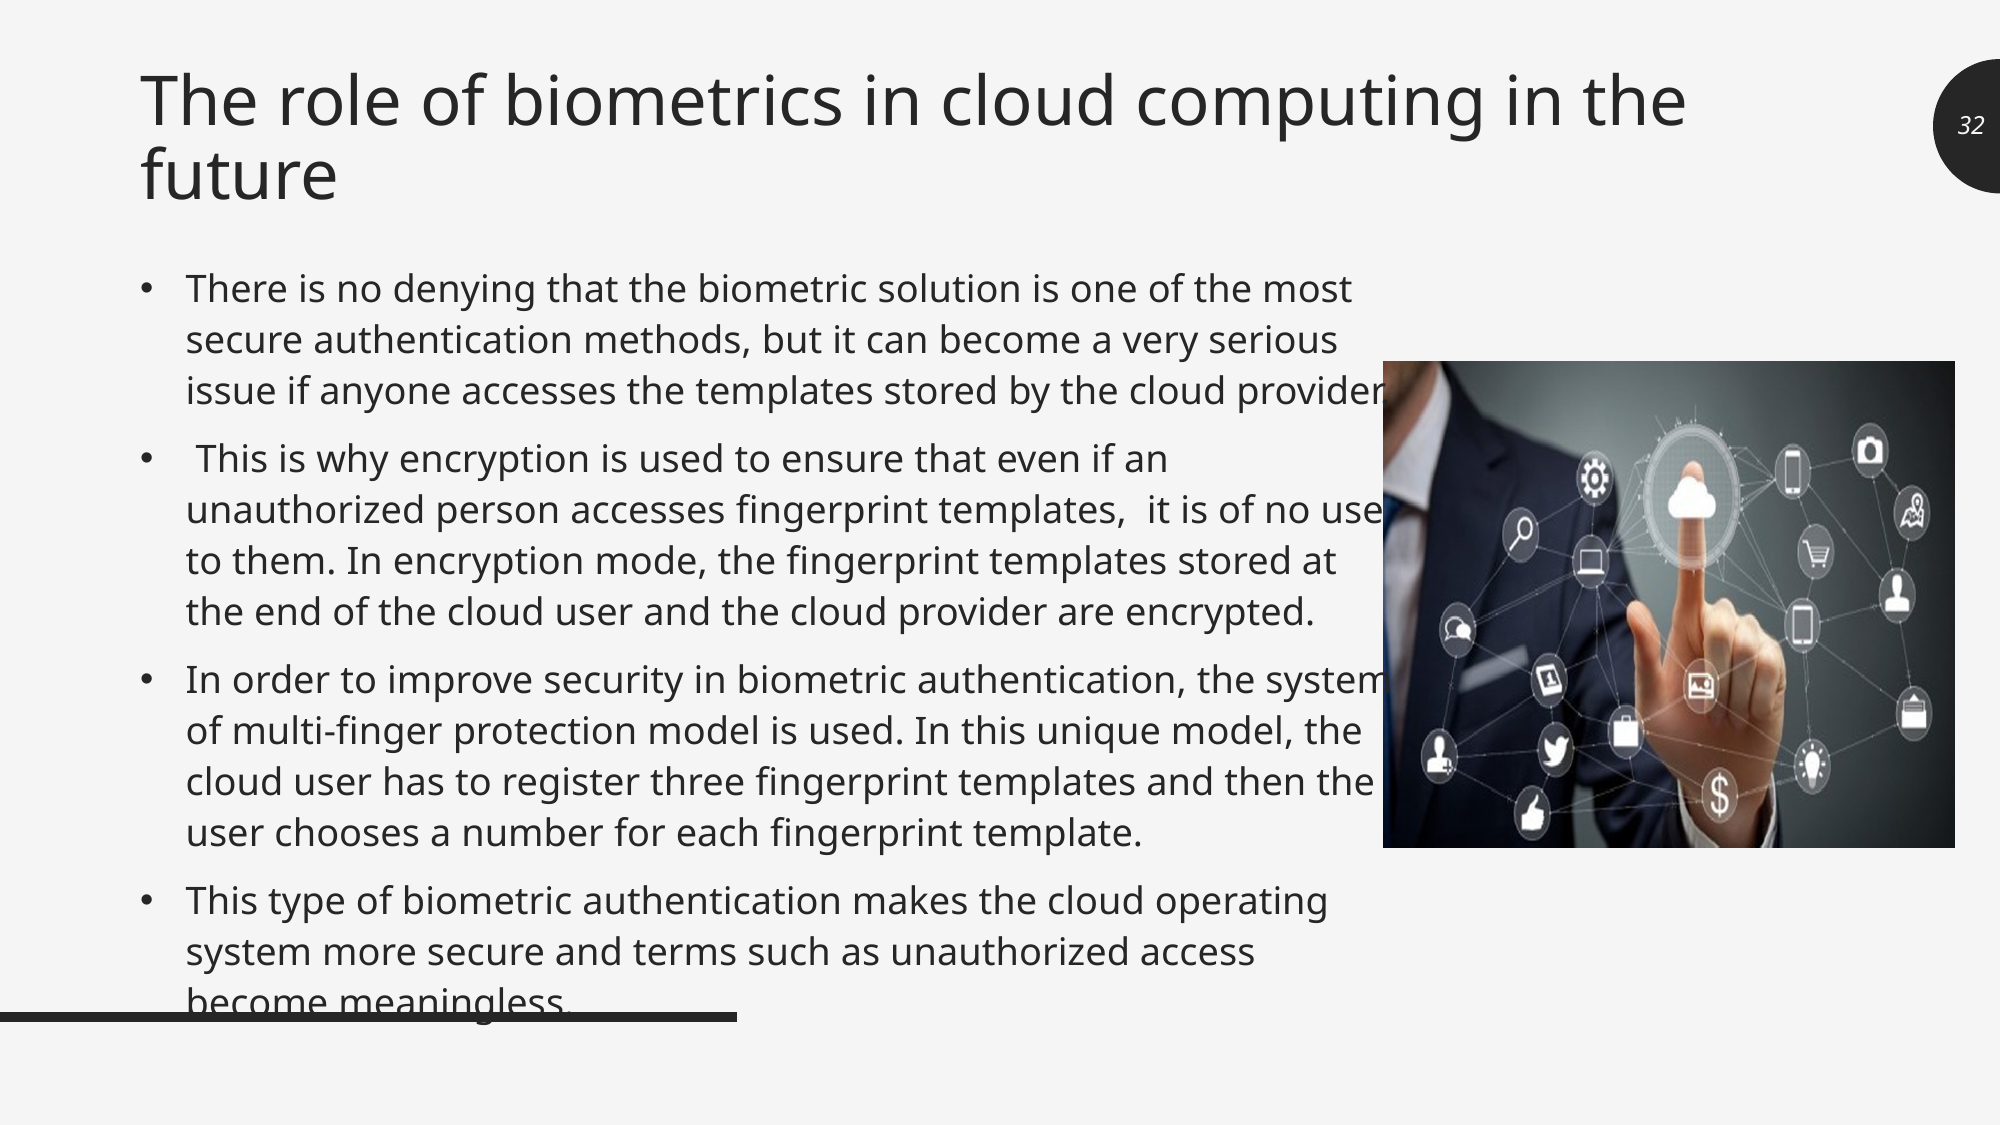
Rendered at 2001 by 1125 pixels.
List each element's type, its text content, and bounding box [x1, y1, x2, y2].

title The role of biometrics in cloud computing in the future [125, 57, 1875, 223]
list There is no denying that the biometric solution is one of the most secure authentication methods, but it can become a very serious issue if anyone accesses the templates stored by the cloud provider. This is why encryption is used to ensure that even if an unauthorized person accesses fingerprint templates, it is of no use to them. In encryption mode, the fingerprint templates stored at the end of the cloud user and the cloud provider are encrypted. In order to improve security in biometric authentication, the system of multi-finger protection model is used. In this unique model, the cloud user has to register three fingerprint templates and then the user chooses a number for each fingerprint template. This type of biometric authentication makes the cloud operating system more secure and terms such as unauthorized access become meaningless. [125, 251, 1410, 1046]
slide_number 32 [1933, 96, 2000, 157]
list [1383, 361, 1955, 848]
